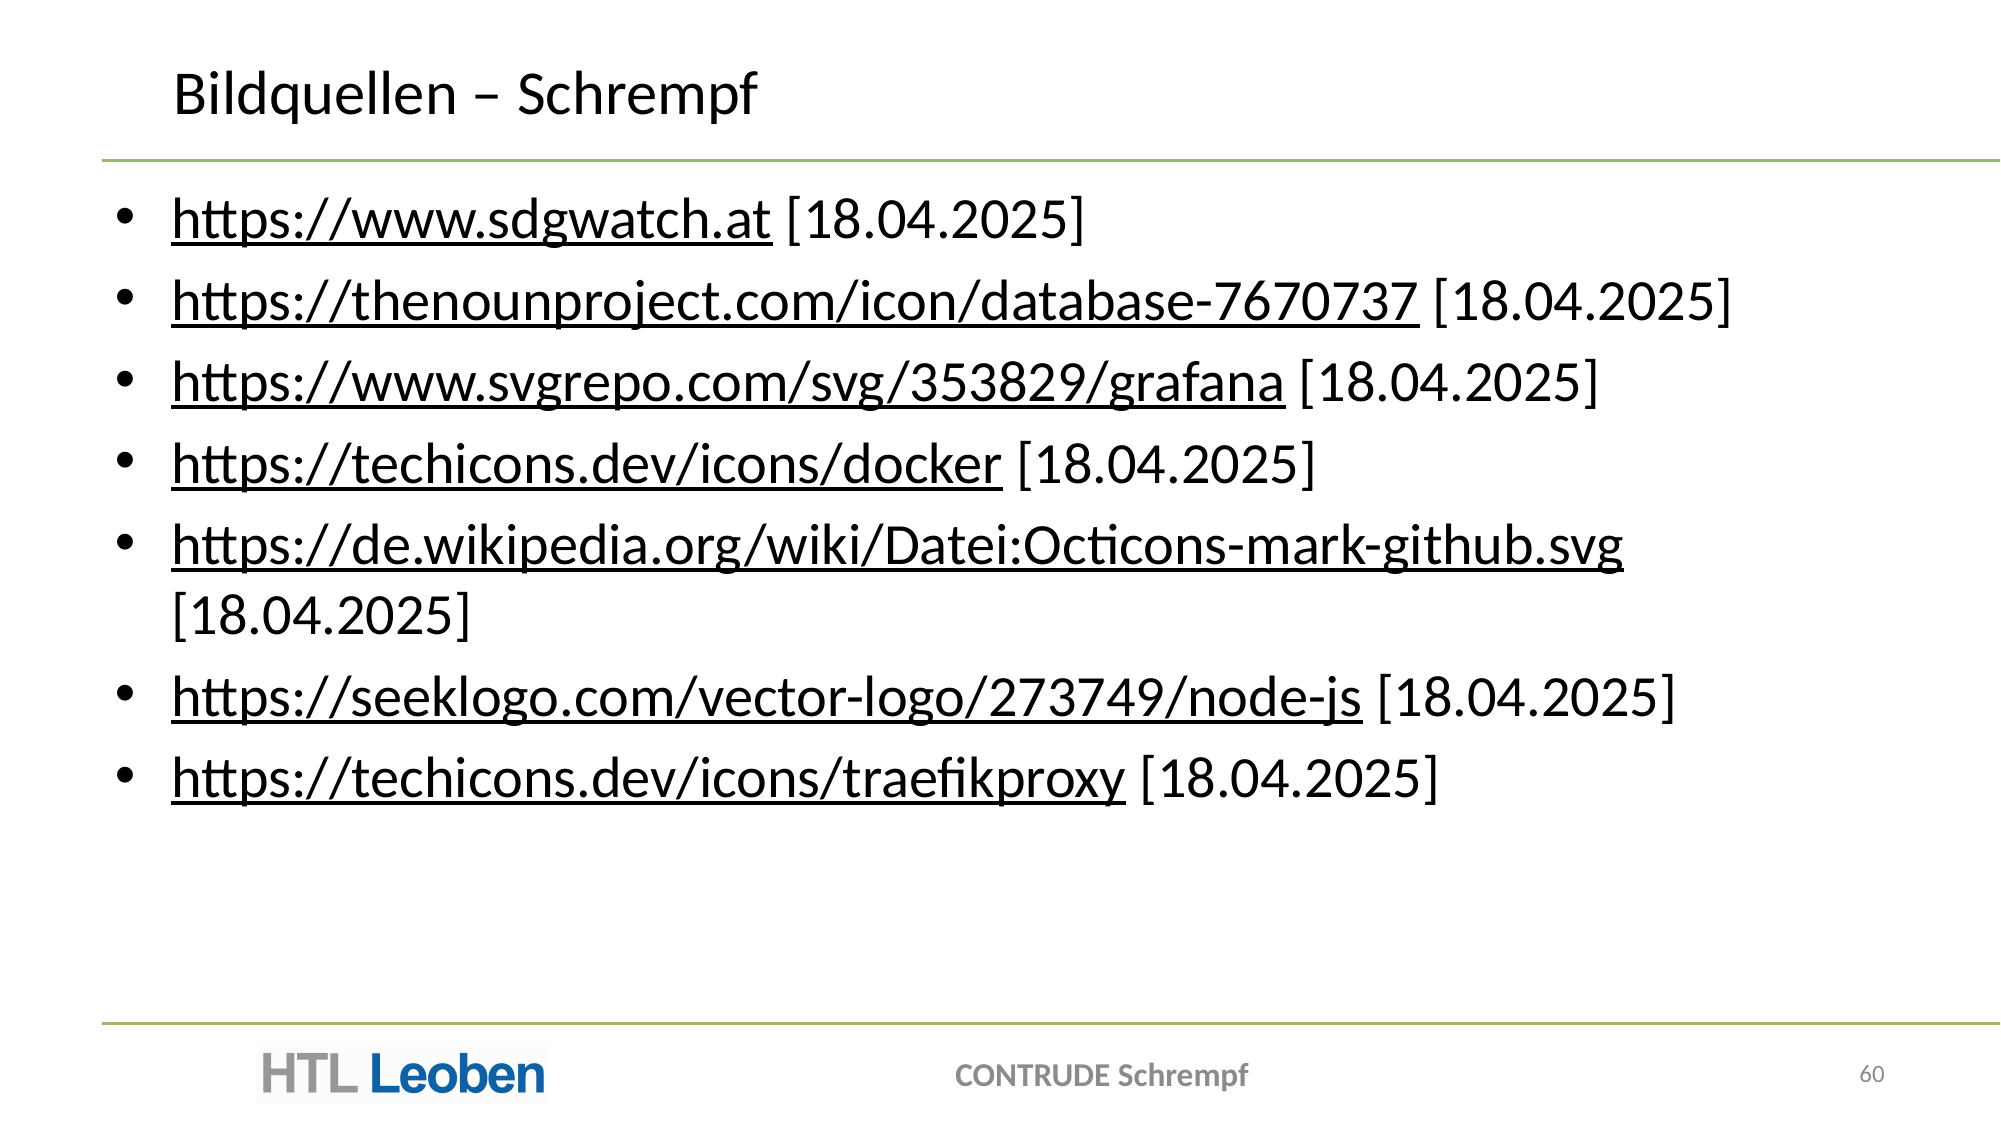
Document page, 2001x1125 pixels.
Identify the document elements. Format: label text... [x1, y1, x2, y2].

picture [257, 1042, 550, 1104]
slide_number 60 [1433, 1042, 1900, 1103]
list https://www.sdgwatch.at [18.04.2025] https://thenounproject.com/icon/database-7670737 [18.04.2025] https://www.svgrepo.com/svg/353829/grafana [18.04.2025] https://techicons.dev/icons/docker [18.04.2025] https://de.wikipedia.org/wiki/Datei:Octicons-mark-github.svg [18.04.2025] https://seeklogo.com/vector-logo/273749/node-js [18.04.2025] https://techicons.dev/icons/traefikproxy [18.04.2025] [99, 172, 1900, 1005]
title Bildquellen – Schrempf [158, 30, 1844, 149]
footer CONTRUDE Schrempf [432, 1042, 1433, 1103]
